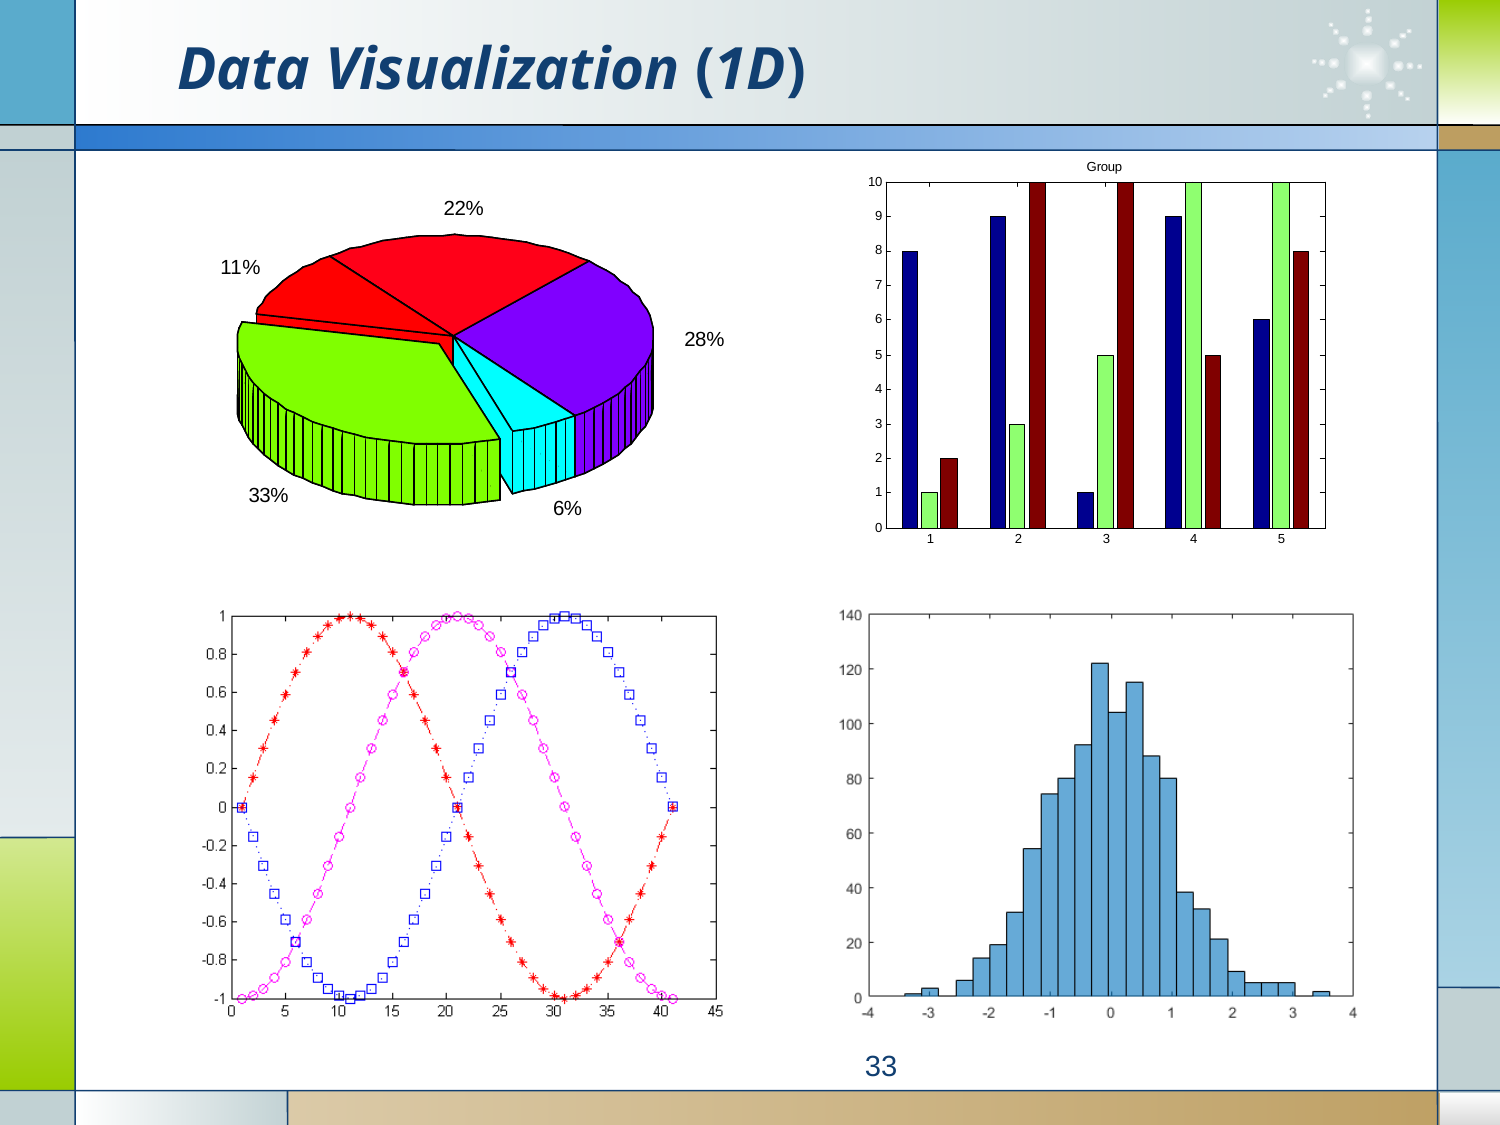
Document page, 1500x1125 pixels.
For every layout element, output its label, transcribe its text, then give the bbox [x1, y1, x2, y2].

slide_number 33 [562, 1039, 913, 1081]
title Data Visualization (1D) [162, 19, 1263, 113]
picture [149, 580, 776, 1050]
picture [787, 578, 1413, 1049]
picture [812, 149, 1380, 576]
picture [162, 149, 751, 576]
